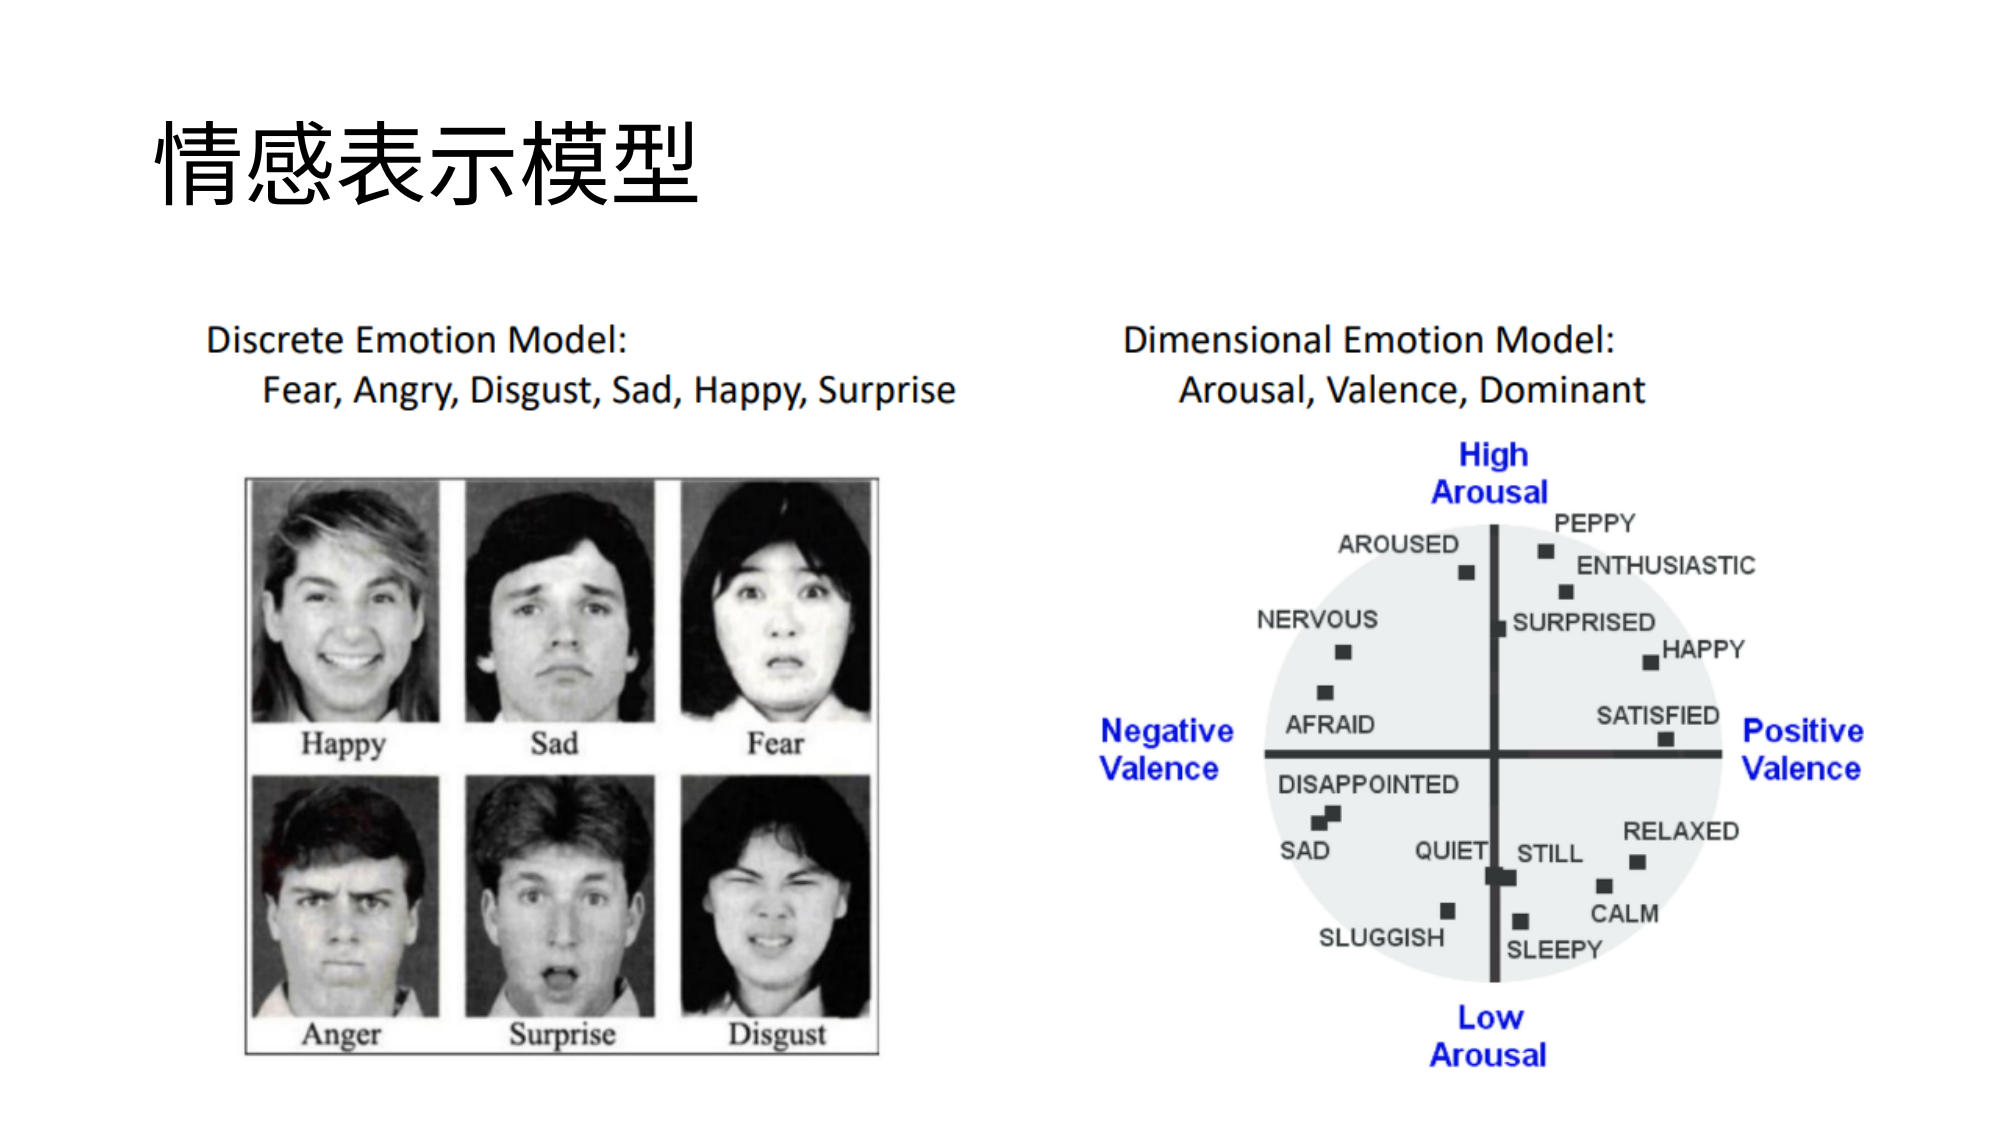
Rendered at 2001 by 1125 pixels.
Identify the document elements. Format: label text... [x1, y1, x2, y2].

title 情感表示模型 [137, 59, 1863, 278]
picture [137, 295, 1915, 1125]
